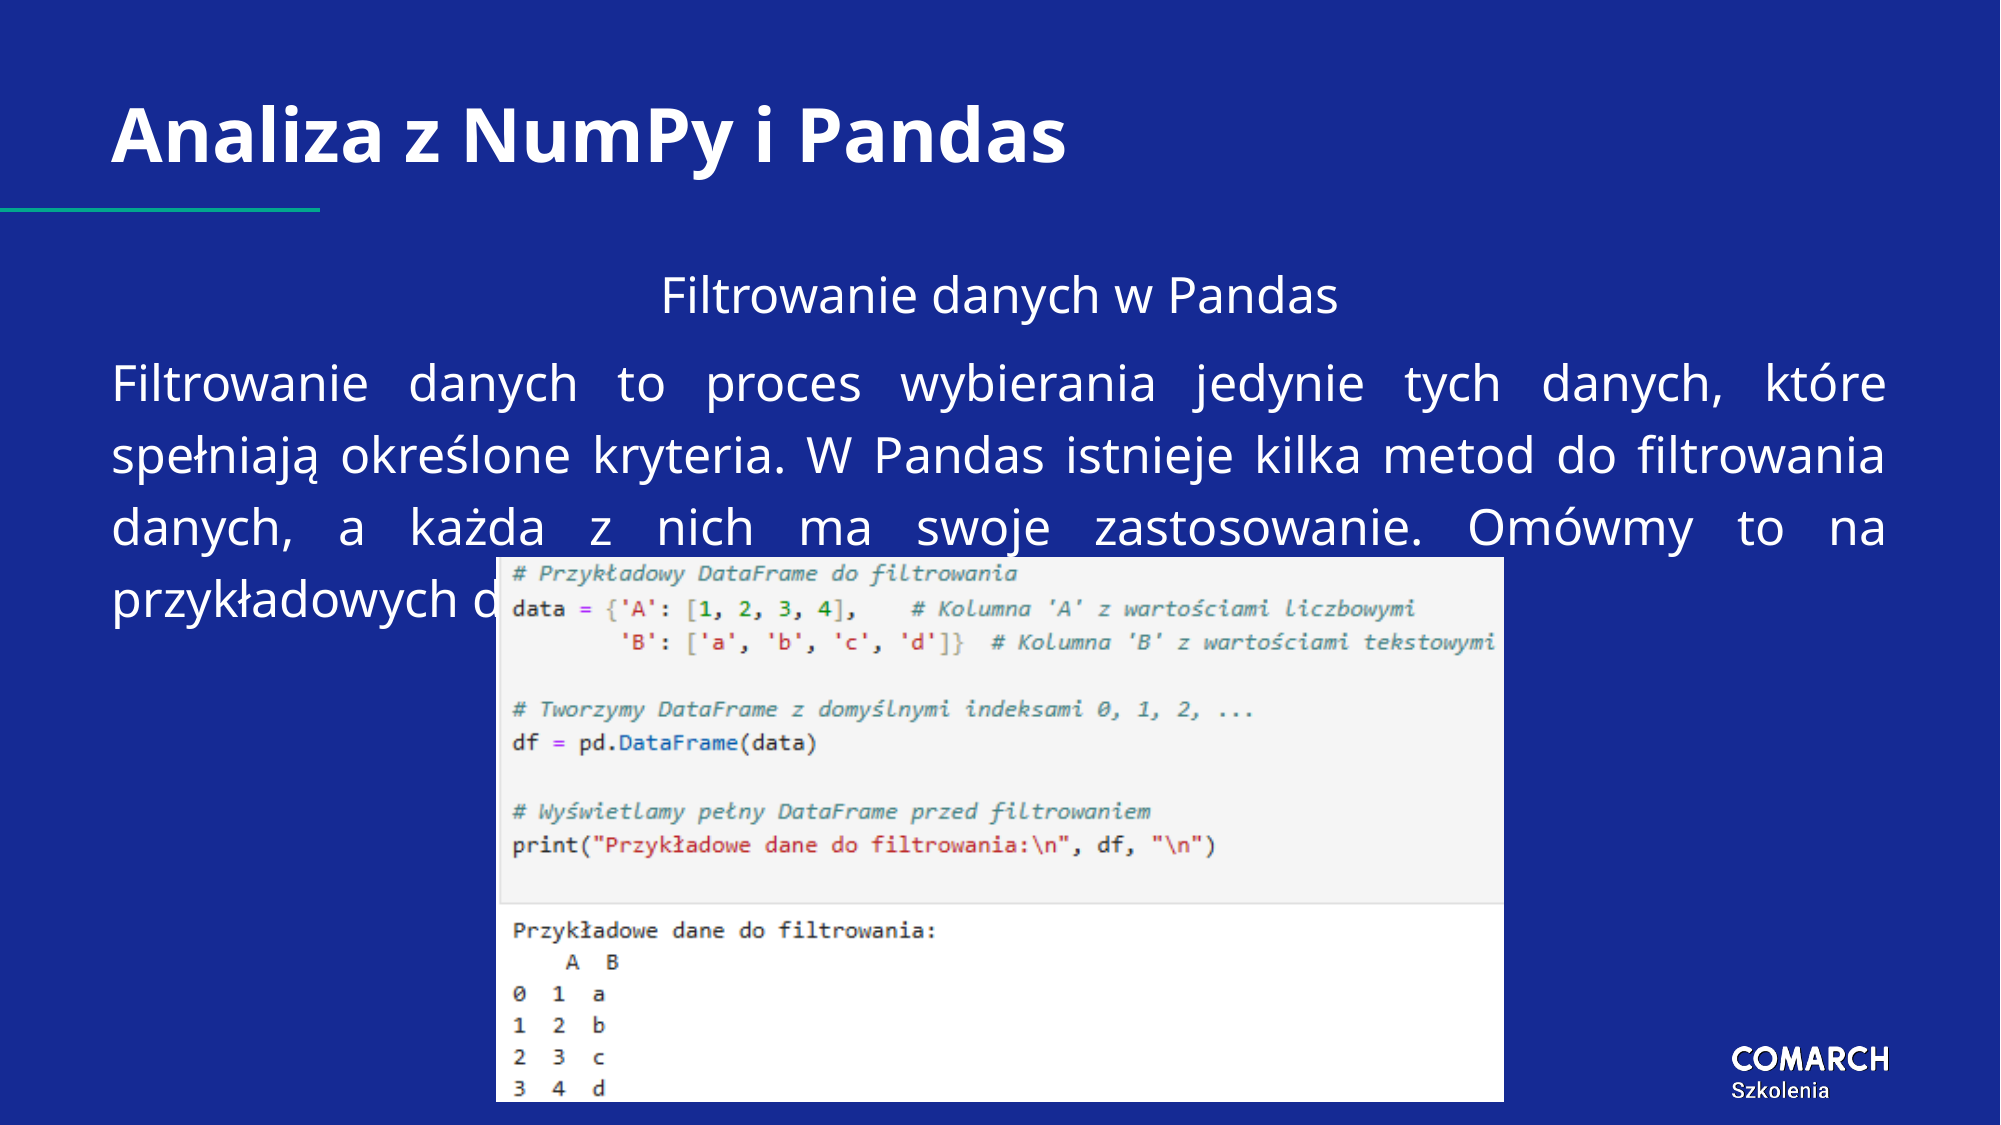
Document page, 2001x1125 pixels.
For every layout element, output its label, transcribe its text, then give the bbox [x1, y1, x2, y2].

list Filtrowanie danych w Pandas Filtrowanie danych to proces wybierania jedynie tych danych, które spełniają określone kryteria. W Pandas istnieje kilka metod do filtrowania danych, a każda z nich ma swoje zastosowanie. Omówmy to na przykładowych danych: [111, 243, 1889, 1000]
picture [1732, 1046, 1889, 1098]
title Analiza z NumPy i Pandas [111, 0, 1889, 185]
picture [496, 557, 1504, 1102]
